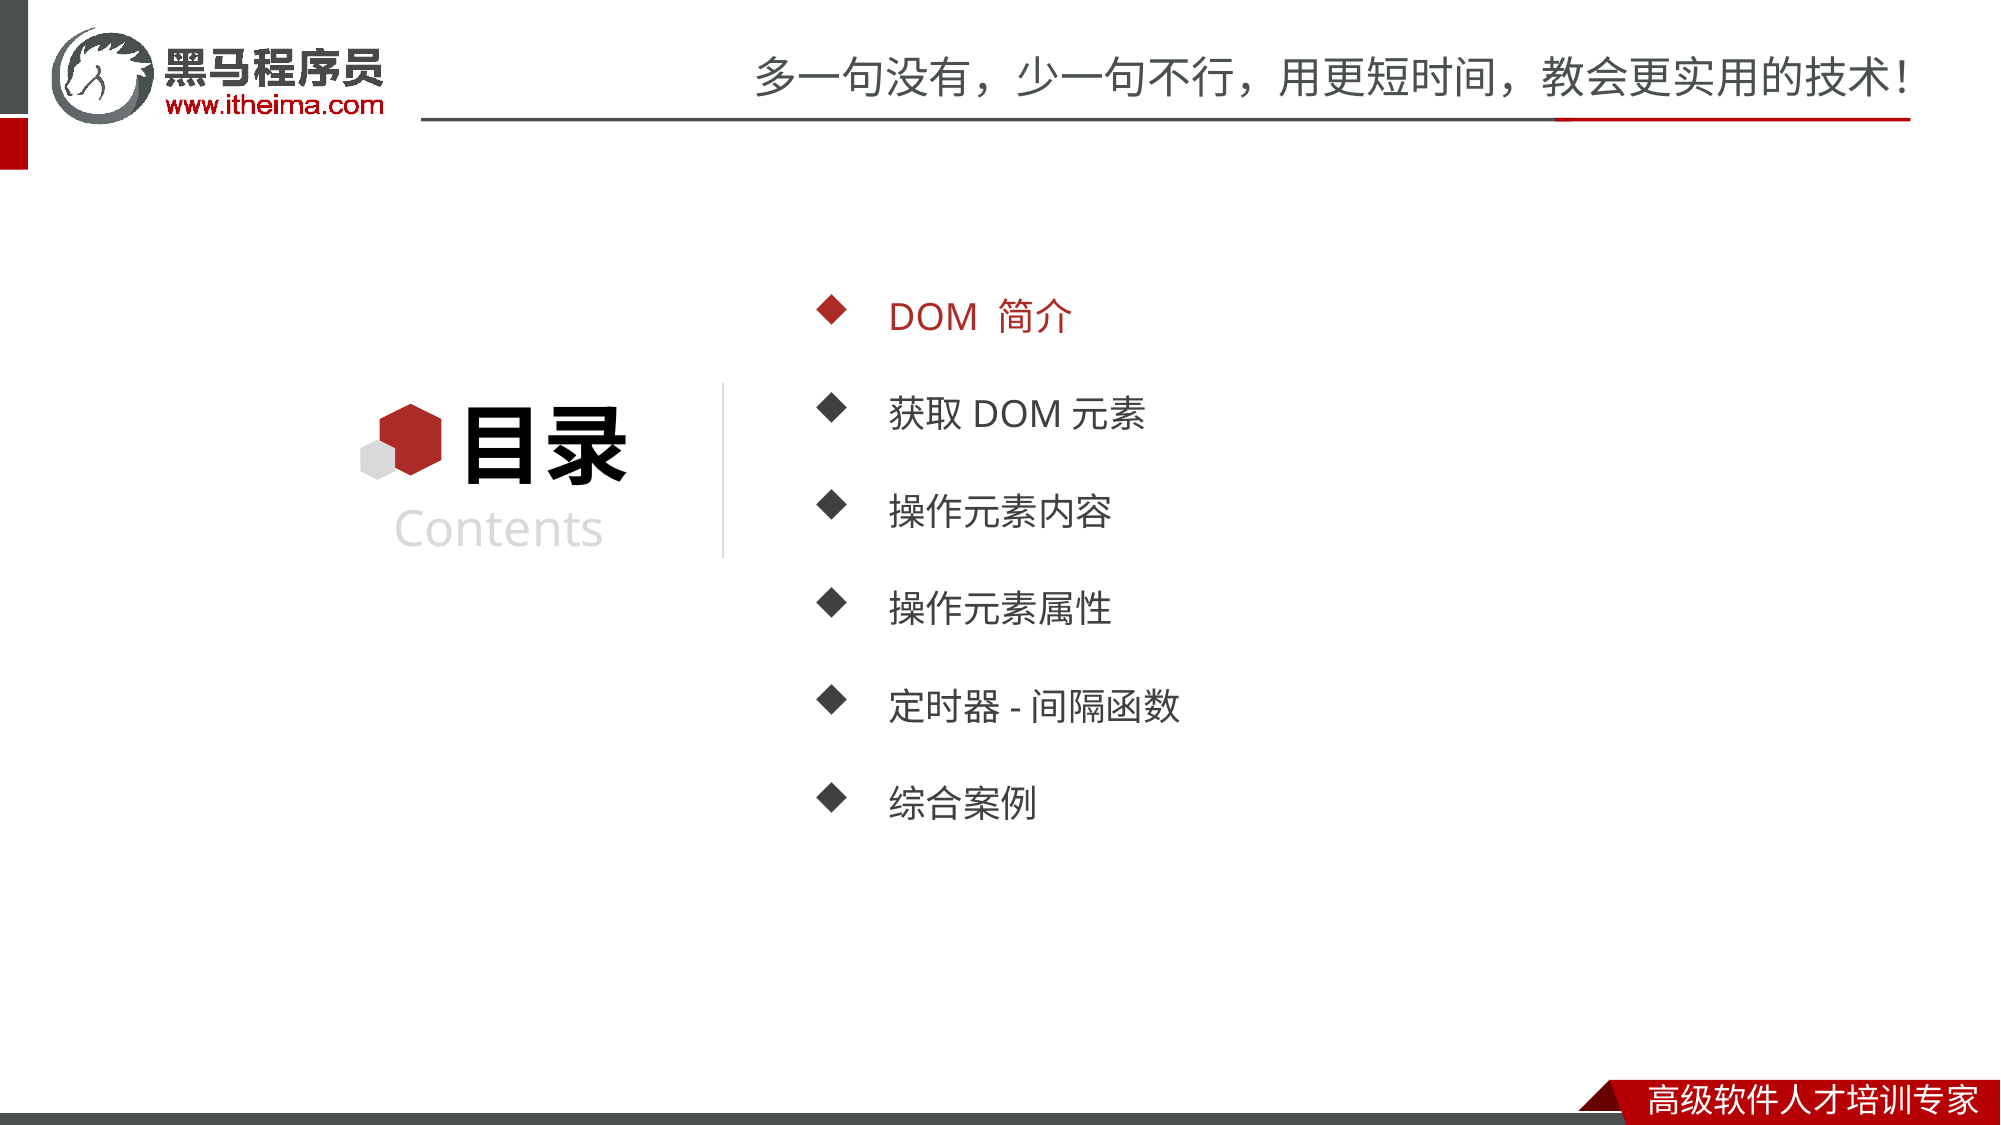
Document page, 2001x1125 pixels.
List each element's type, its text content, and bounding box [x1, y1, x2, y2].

picture [50, 26, 384, 125]
list DOM 简介 获取DOM元素 操作元素内容 操作元素属性 定时器-间隔函数 综合案例 [798, 178, 1832, 895]
